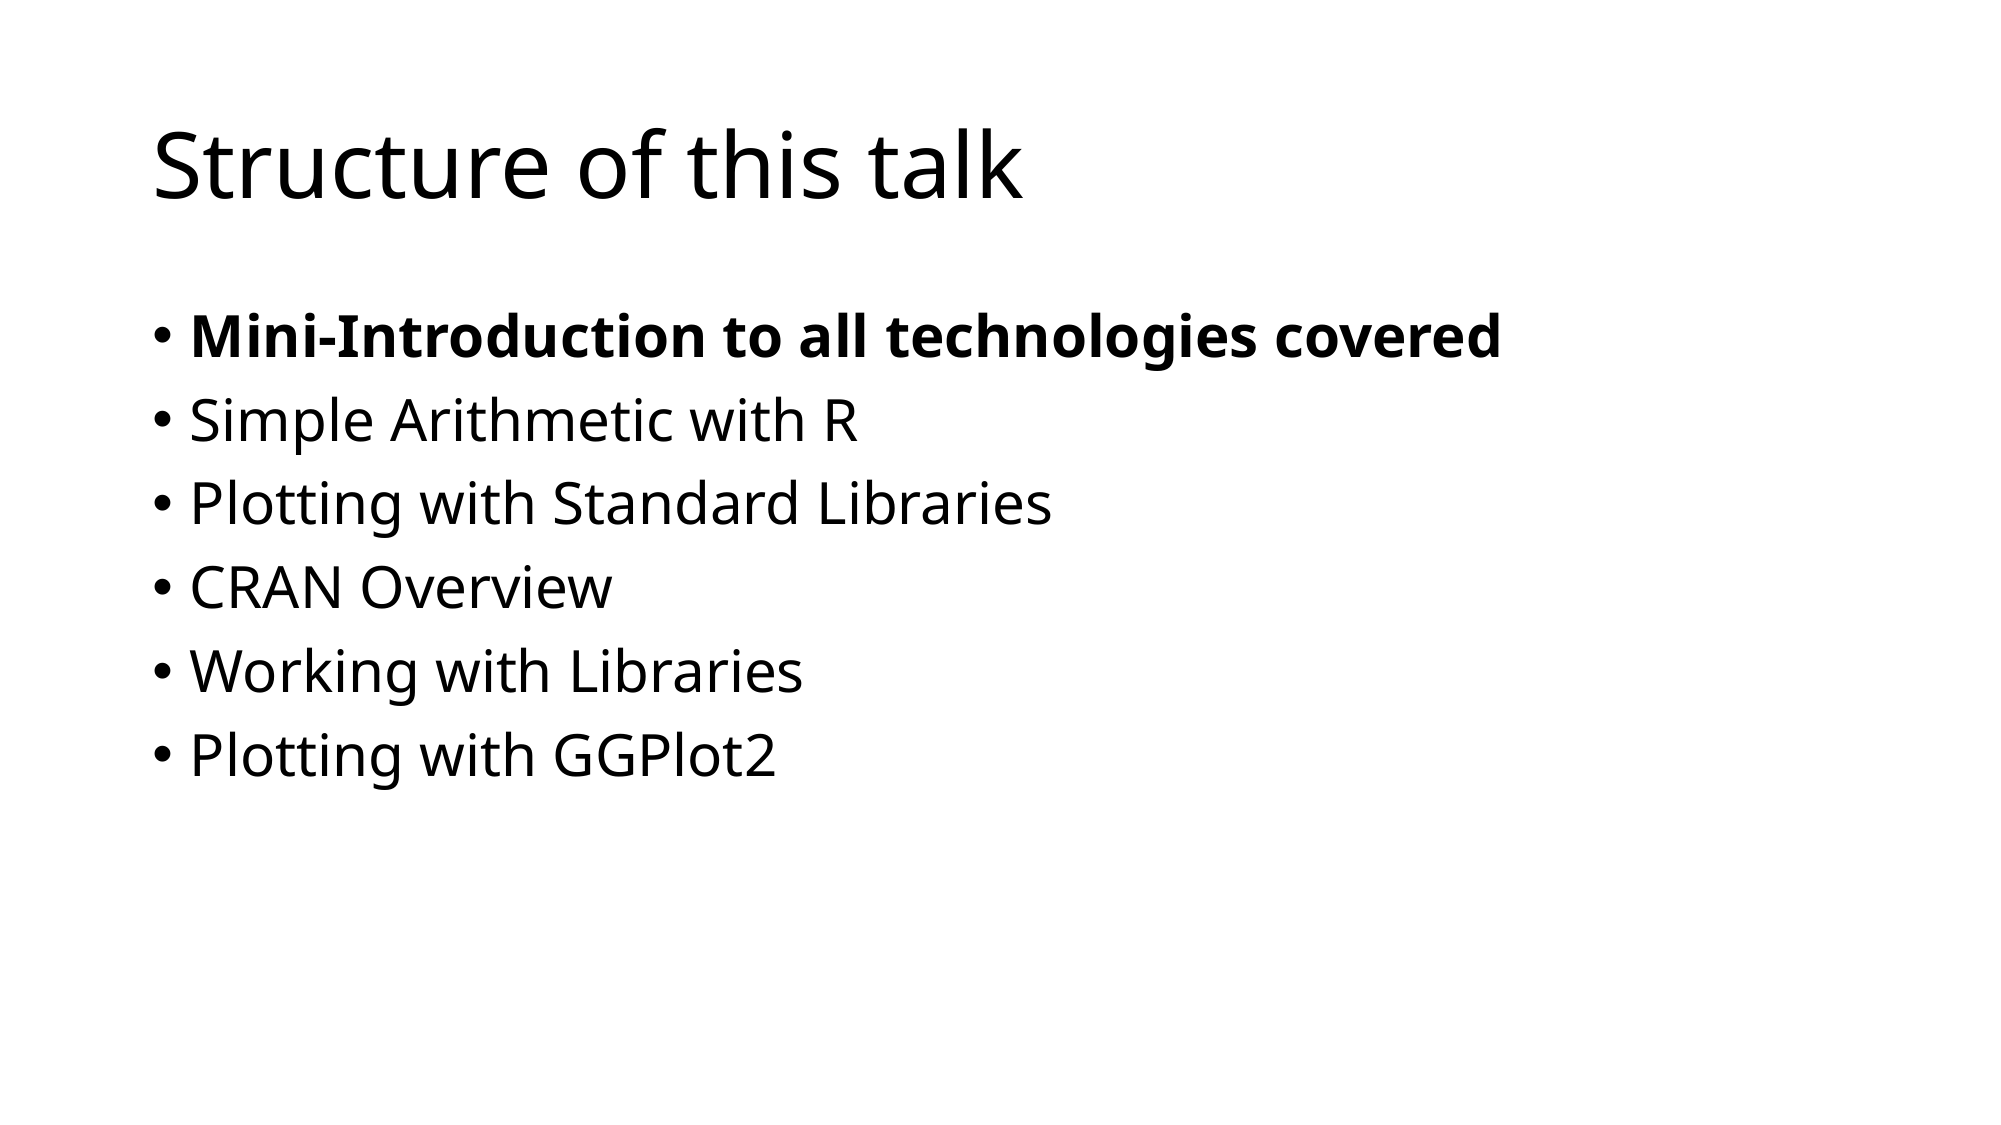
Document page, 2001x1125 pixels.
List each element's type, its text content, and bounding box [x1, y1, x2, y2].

list Mini-Introduction to all technologies covered Simple Arithmetic with R Plotting with Standard Libraries CRAN Overview Working with Libraries Plotting with GGPlot2 [137, 299, 1863, 1014]
title Structure of this talk [137, 59, 1863, 278]
